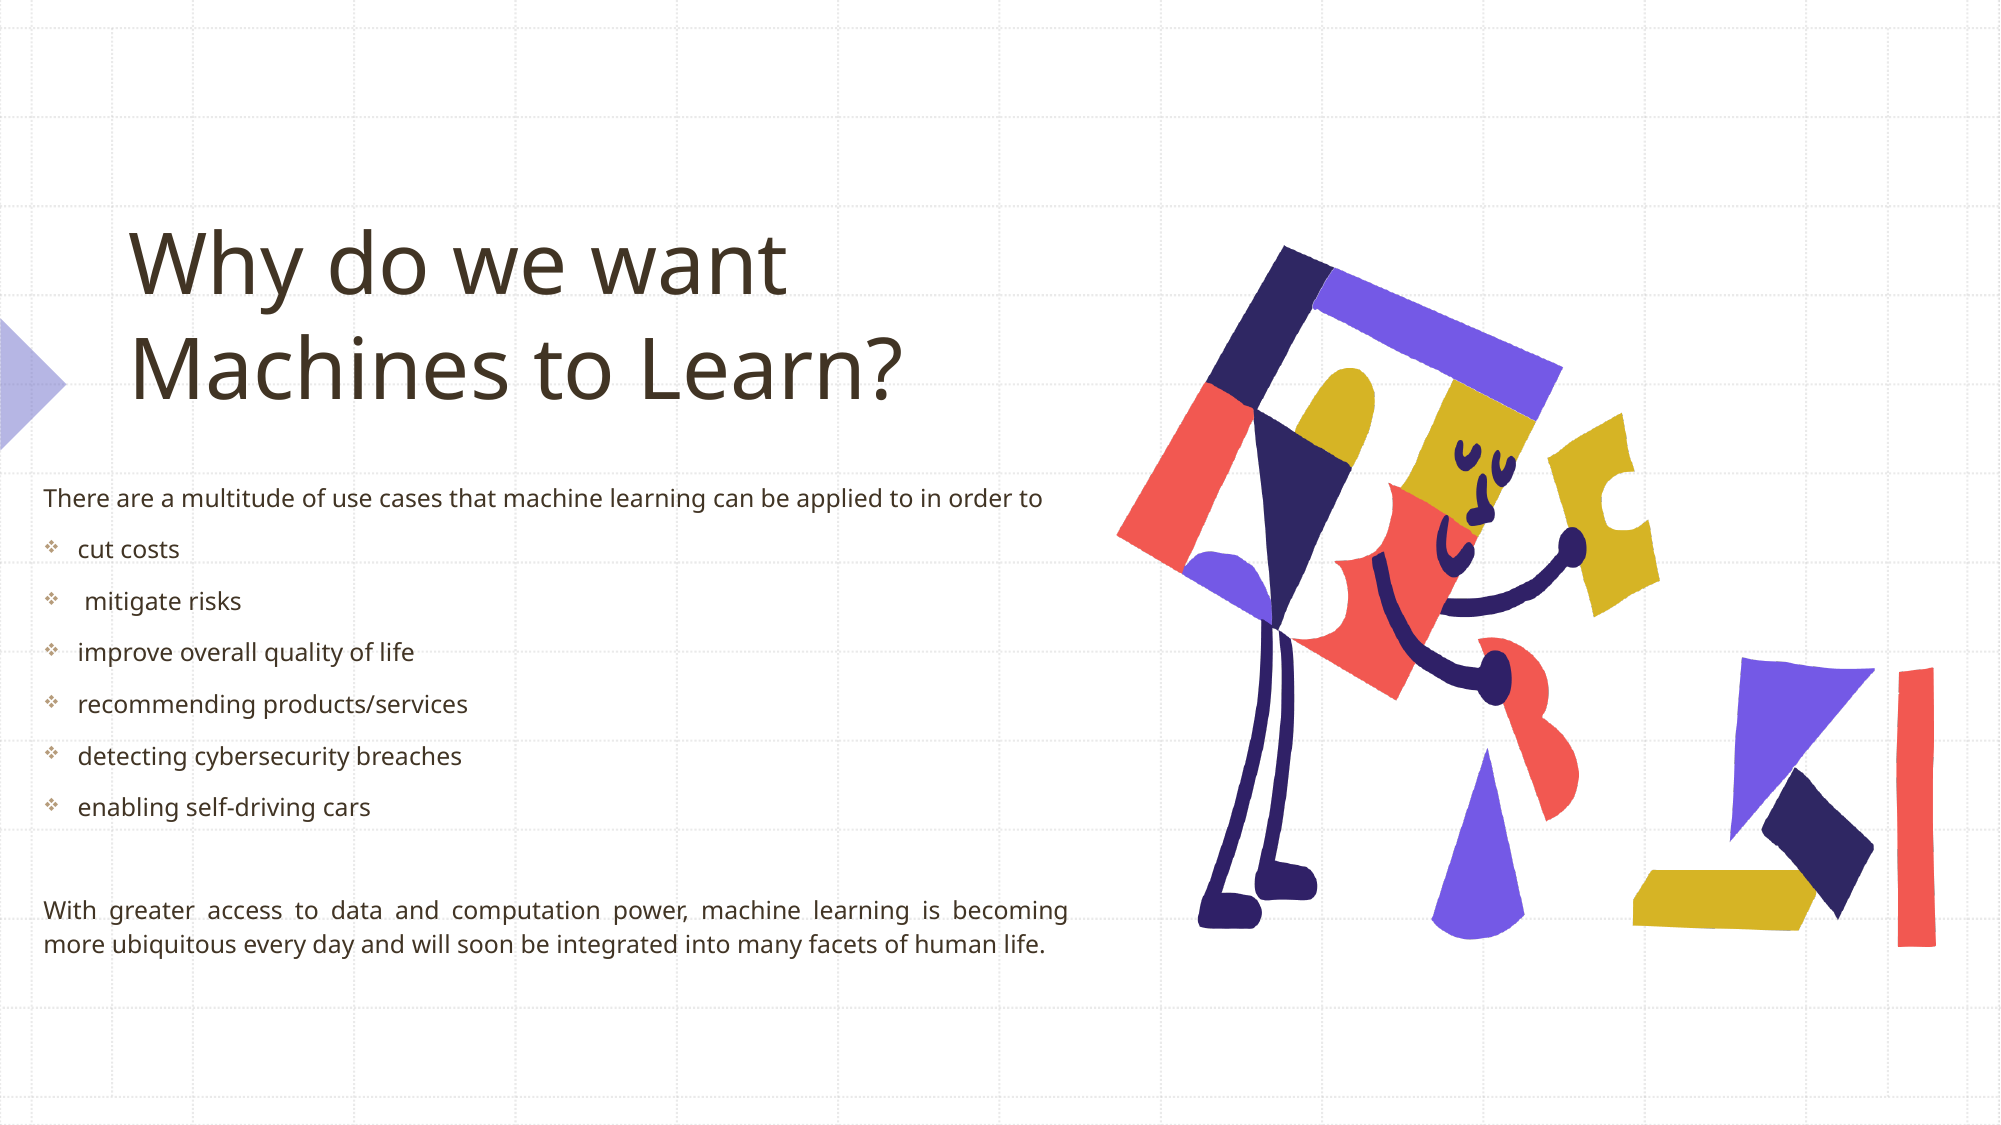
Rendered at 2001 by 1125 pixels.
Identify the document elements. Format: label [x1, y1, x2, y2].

text_box [0, 0, 2000, 1125]
picture [1116, 245, 1936, 947]
